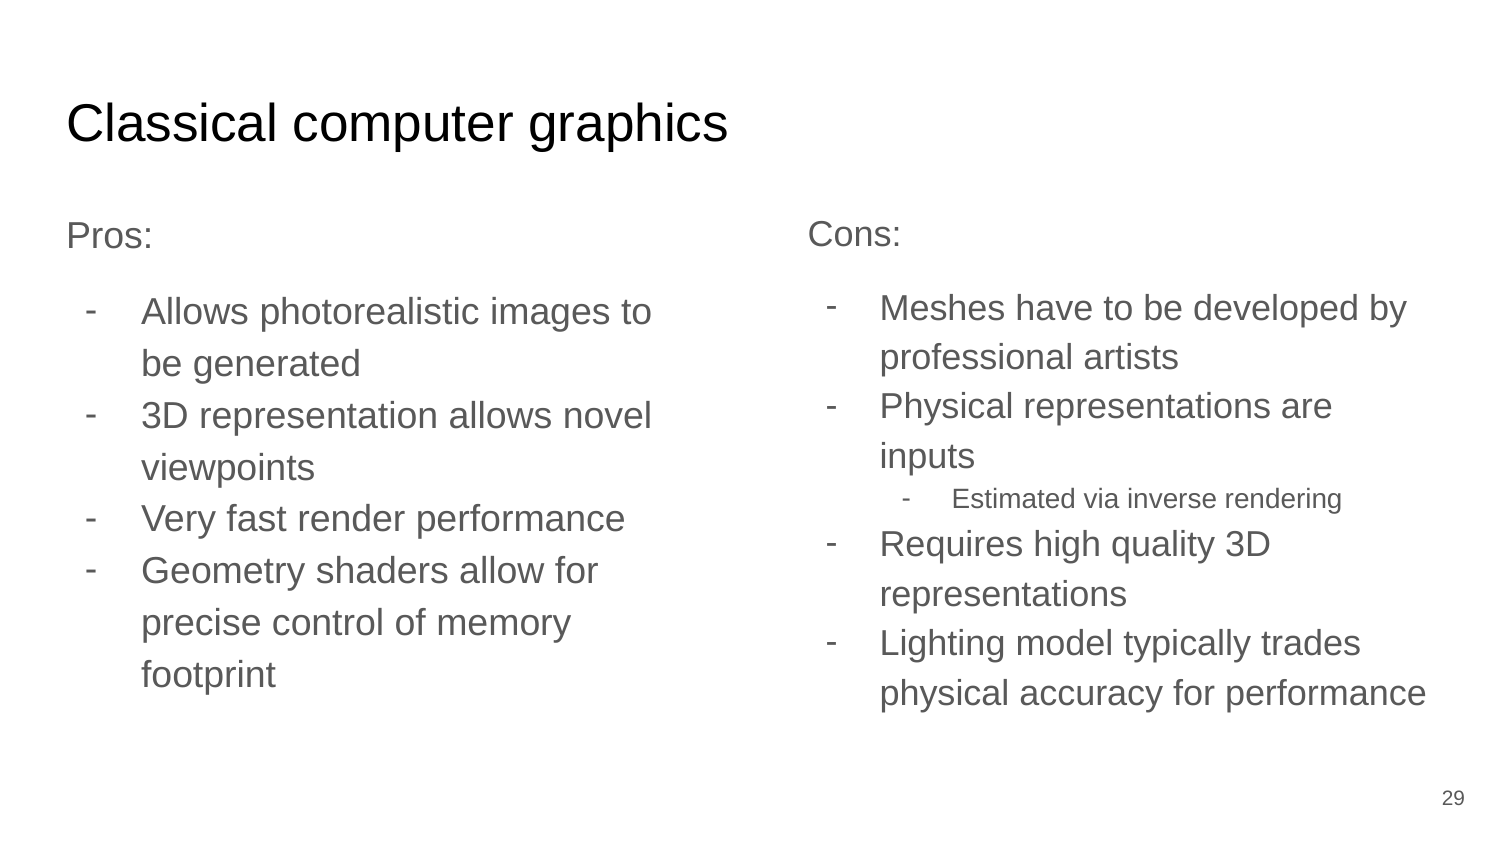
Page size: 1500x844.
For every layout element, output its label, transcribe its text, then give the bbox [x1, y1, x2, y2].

list Pros: Allows photorealistic images to be generated 3D representation allows novel viewpoints Very fast render performance Geometry shaders allow for precise control of memory footprint [51, 189, 708, 750]
list Cons: Meshes have to be developed by professional artists Physical representations are inputs Estimated via inverse rendering Requires high quality 3D representations Lighting model typically trades physical accuracy for performance [792, 189, 1449, 777]
slide_number ‹#› [1389, 764, 1480, 830]
title Classical computer graphics [51, 72, 1449, 167]
